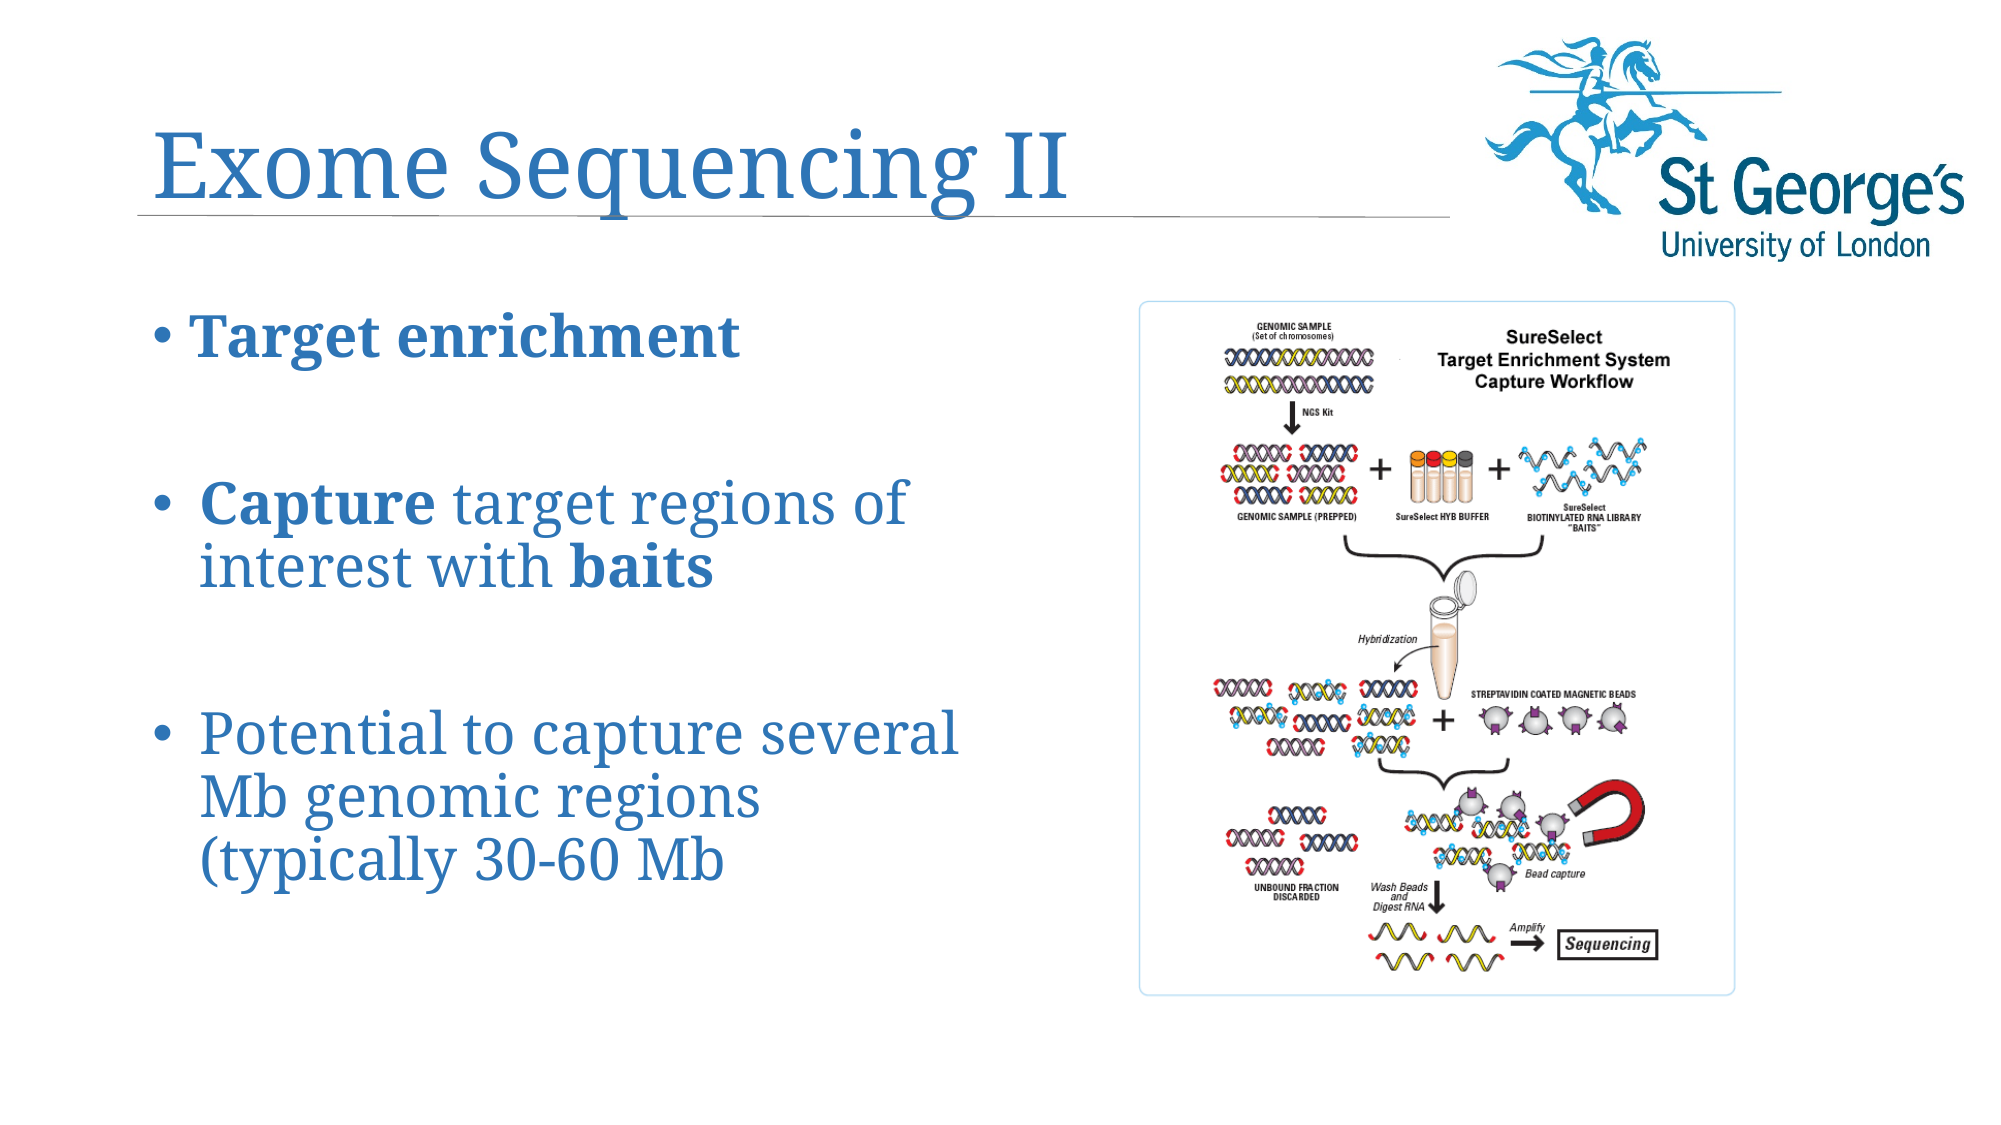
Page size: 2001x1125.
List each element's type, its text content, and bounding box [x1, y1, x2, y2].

title Exome Sequencing II [137, 59, 1863, 278]
picture [1133, 299, 1742, 1014]
picture [1485, 37, 1964, 262]
text_box Target enrichment Capture target regions of interest with baits Potential to capture several Mb genomic regions (typically 30-60 Mb [137, 299, 988, 1014]
